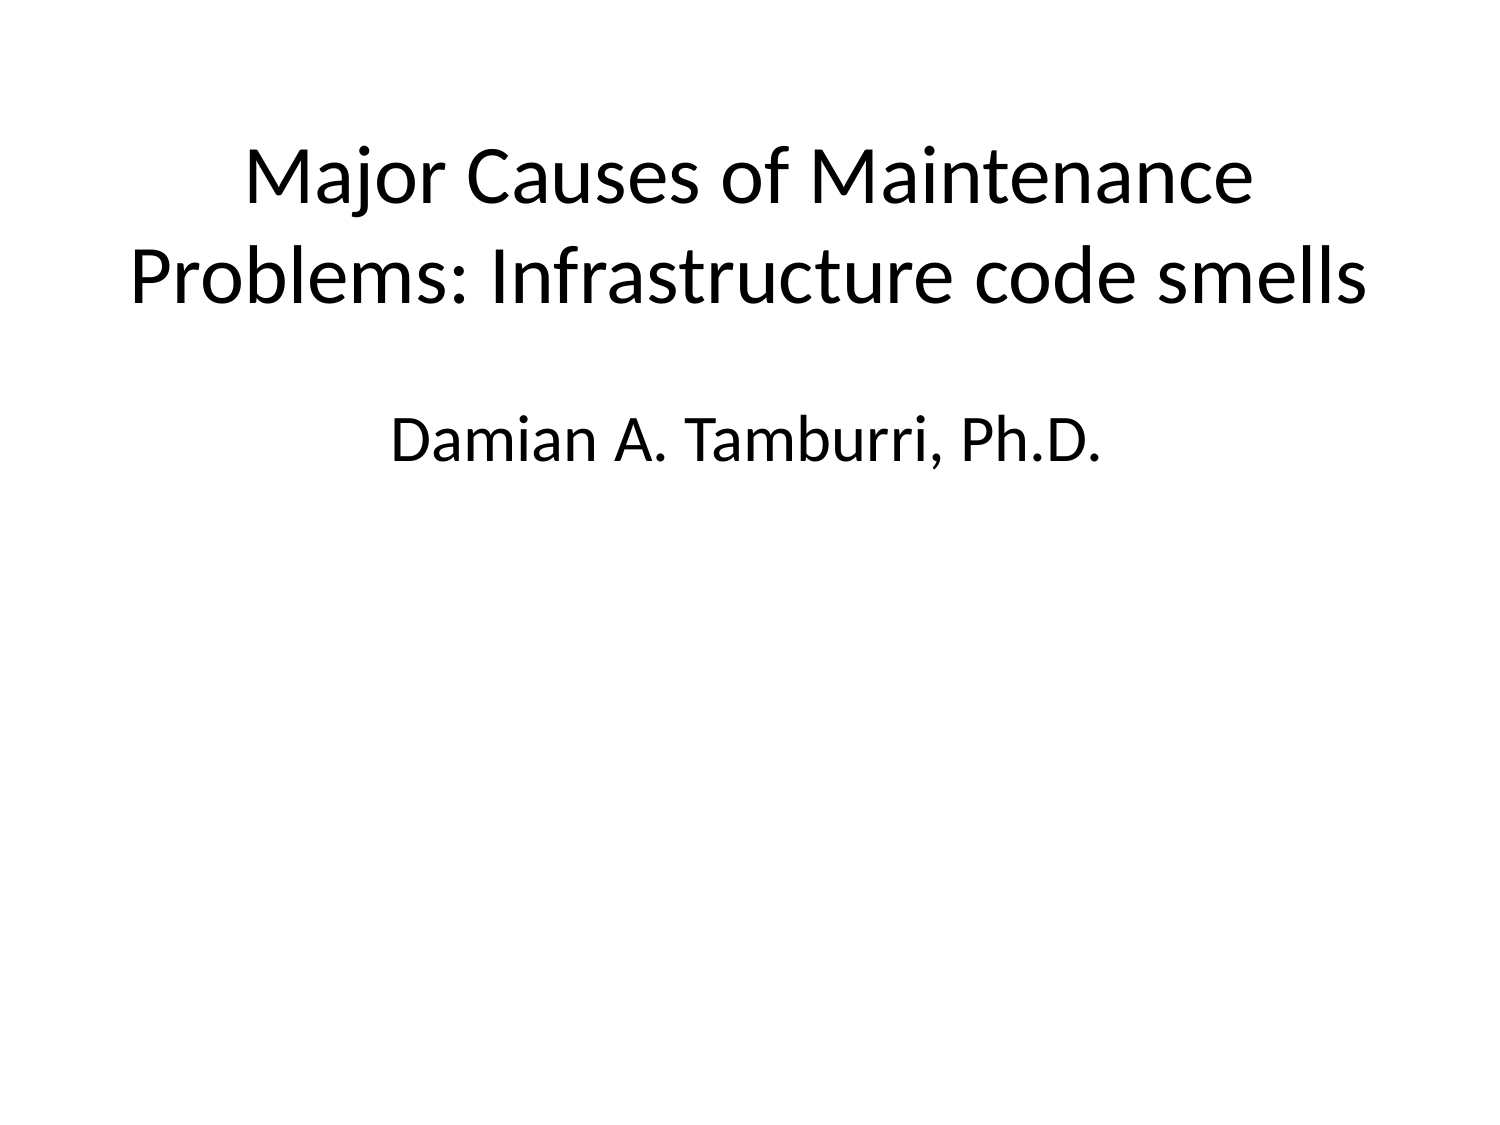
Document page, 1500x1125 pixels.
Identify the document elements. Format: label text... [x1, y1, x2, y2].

text_box Damian A. Tamburri, Ph.D. [229, 387, 1280, 563]
title Major Causes of Maintenance Problems: Infrastructure code smells [112, 99, 1388, 342]
